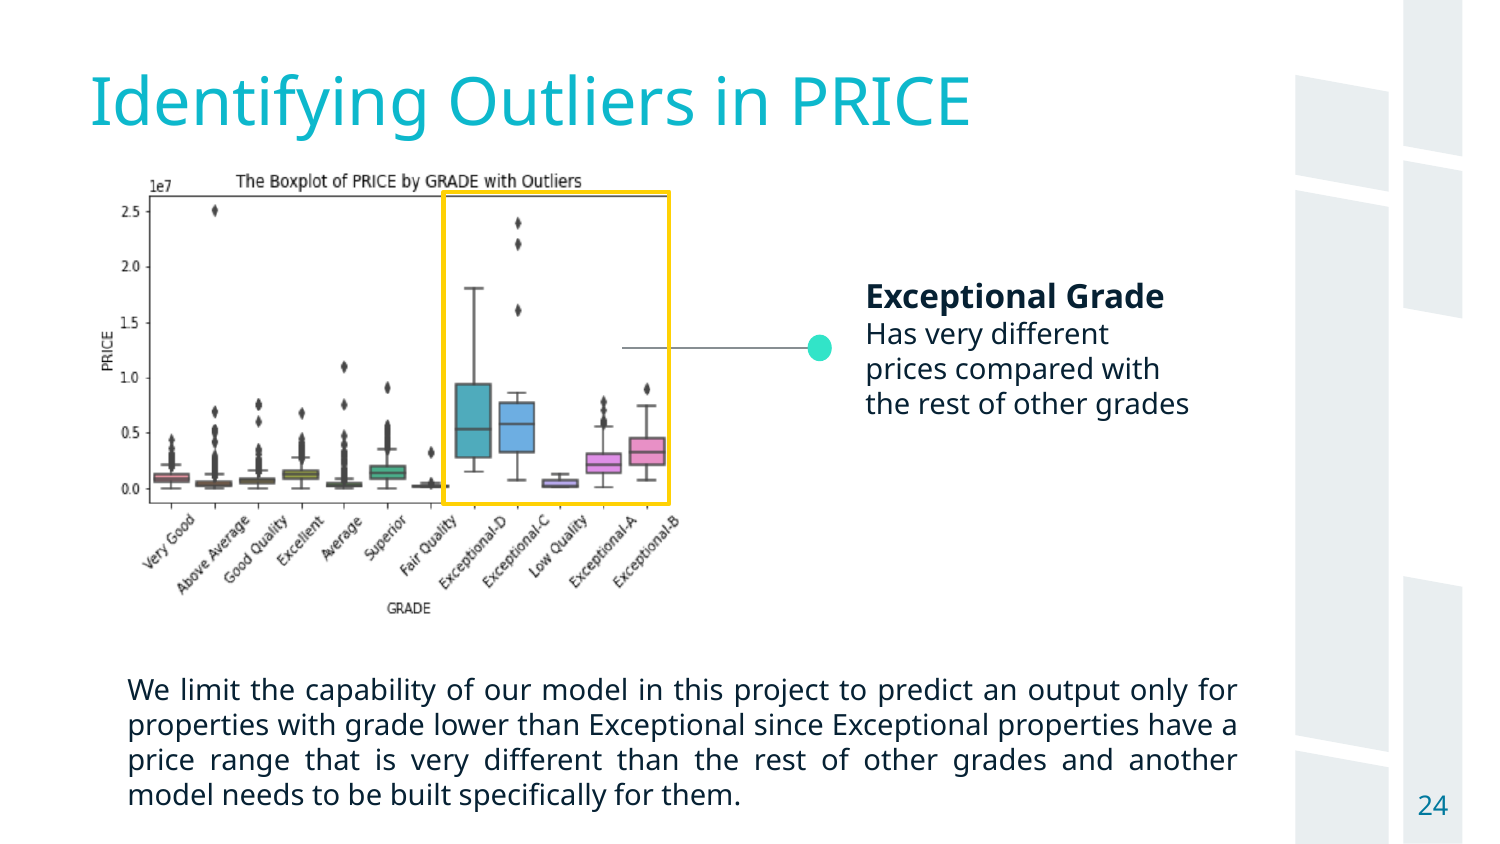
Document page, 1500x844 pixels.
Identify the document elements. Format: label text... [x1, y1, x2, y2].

slide_number ‹#› [1403, 769, 1463, 844]
text_box We limit the capability of our model in this project to predict an output only for properties with grade lower than Exceptional since Exceptional properties have a price range that is very different than the rest of other grades and another model needs to be built specifically for them. [112, 644, 1254, 839]
text_box [804, 327, 835, 370]
title Identifying Outliers in PRICE [90, 74, 1093, 140]
text_box Exceptional Grade Has very different prices compared with the rest of other grades [850, 240, 1211, 456]
picture [89, 161, 690, 628]
